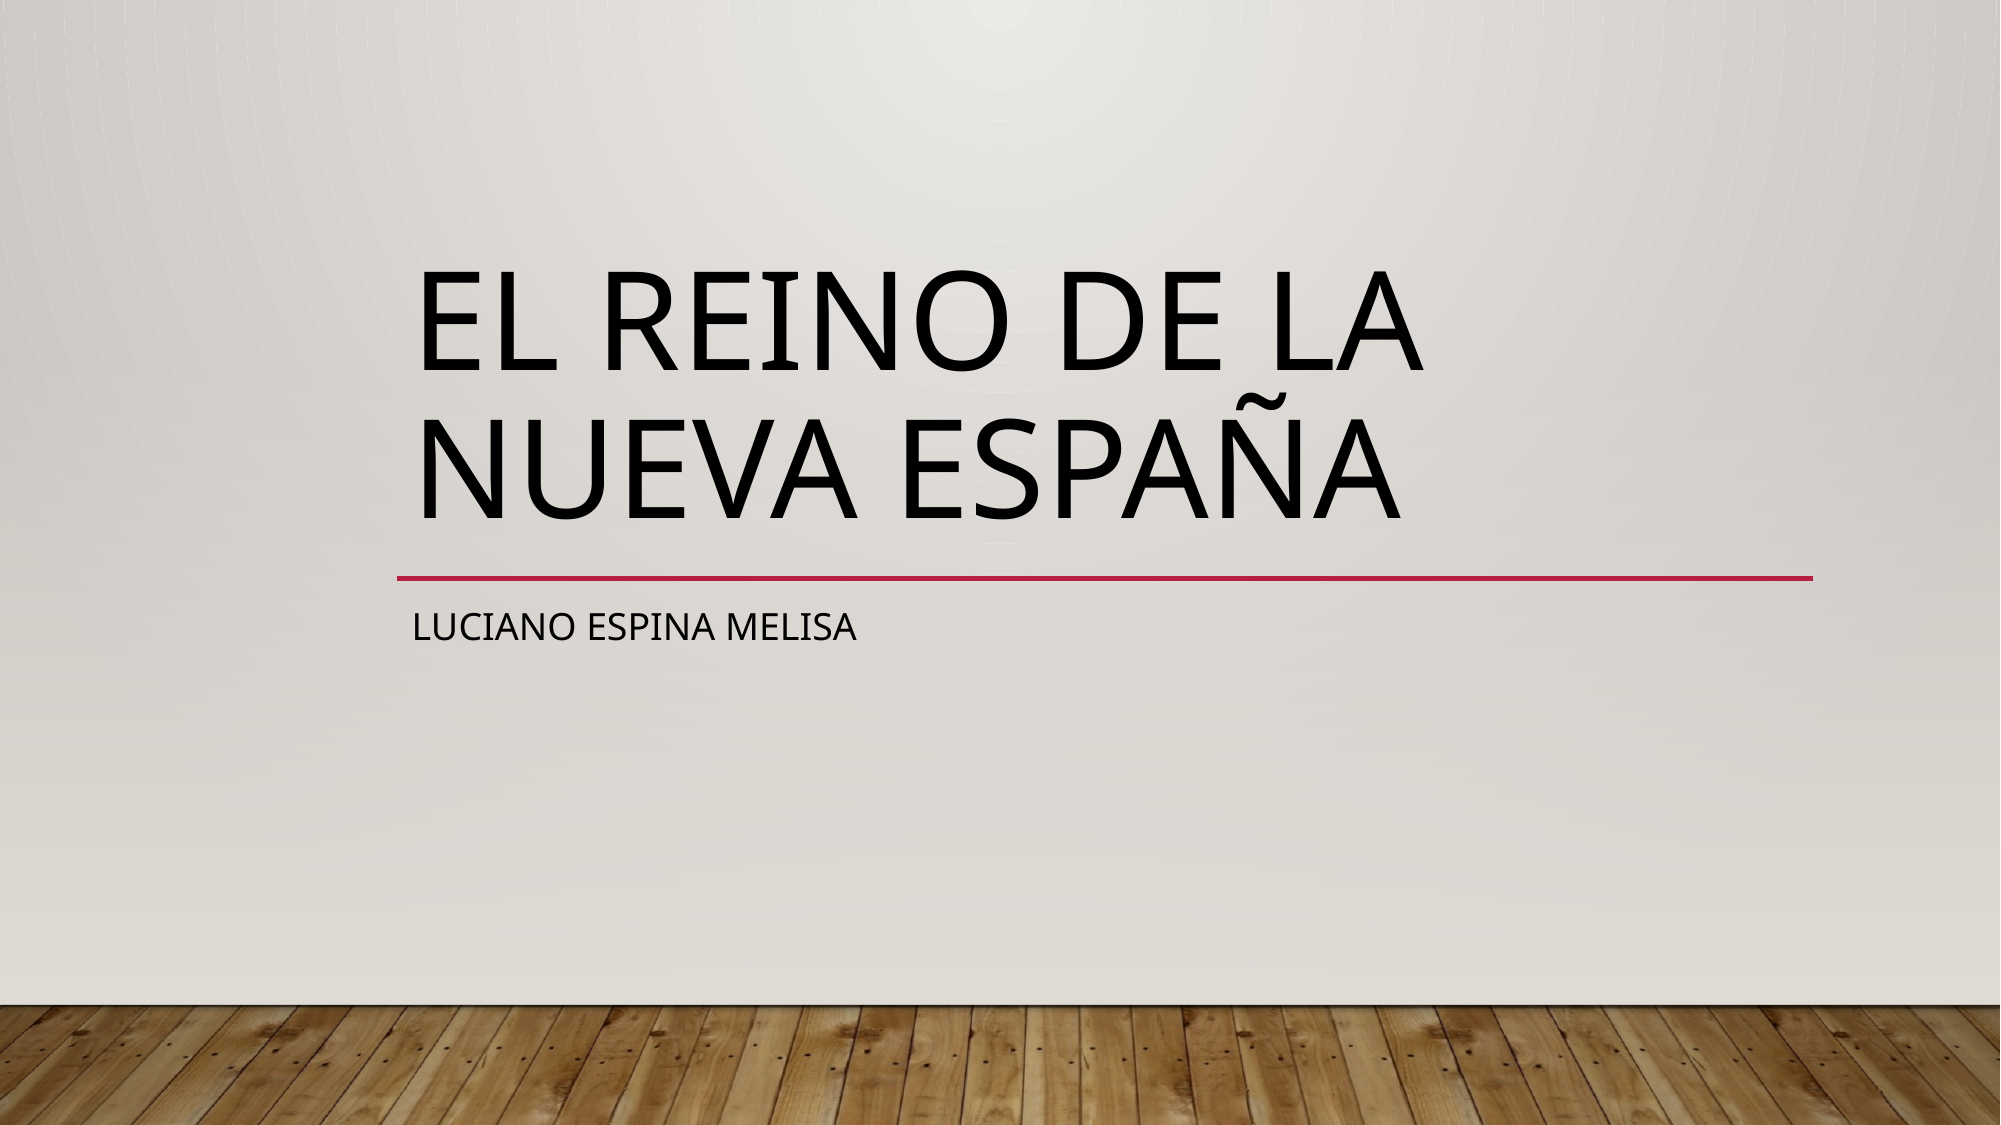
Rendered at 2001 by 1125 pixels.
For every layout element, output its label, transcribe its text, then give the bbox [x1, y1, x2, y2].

picture [0, 1005, 2000, 1125]
title El reino de la nueva España [396, 131, 1814, 549]
subtitle Luciano Espina Melisa [396, 579, 1814, 740]
